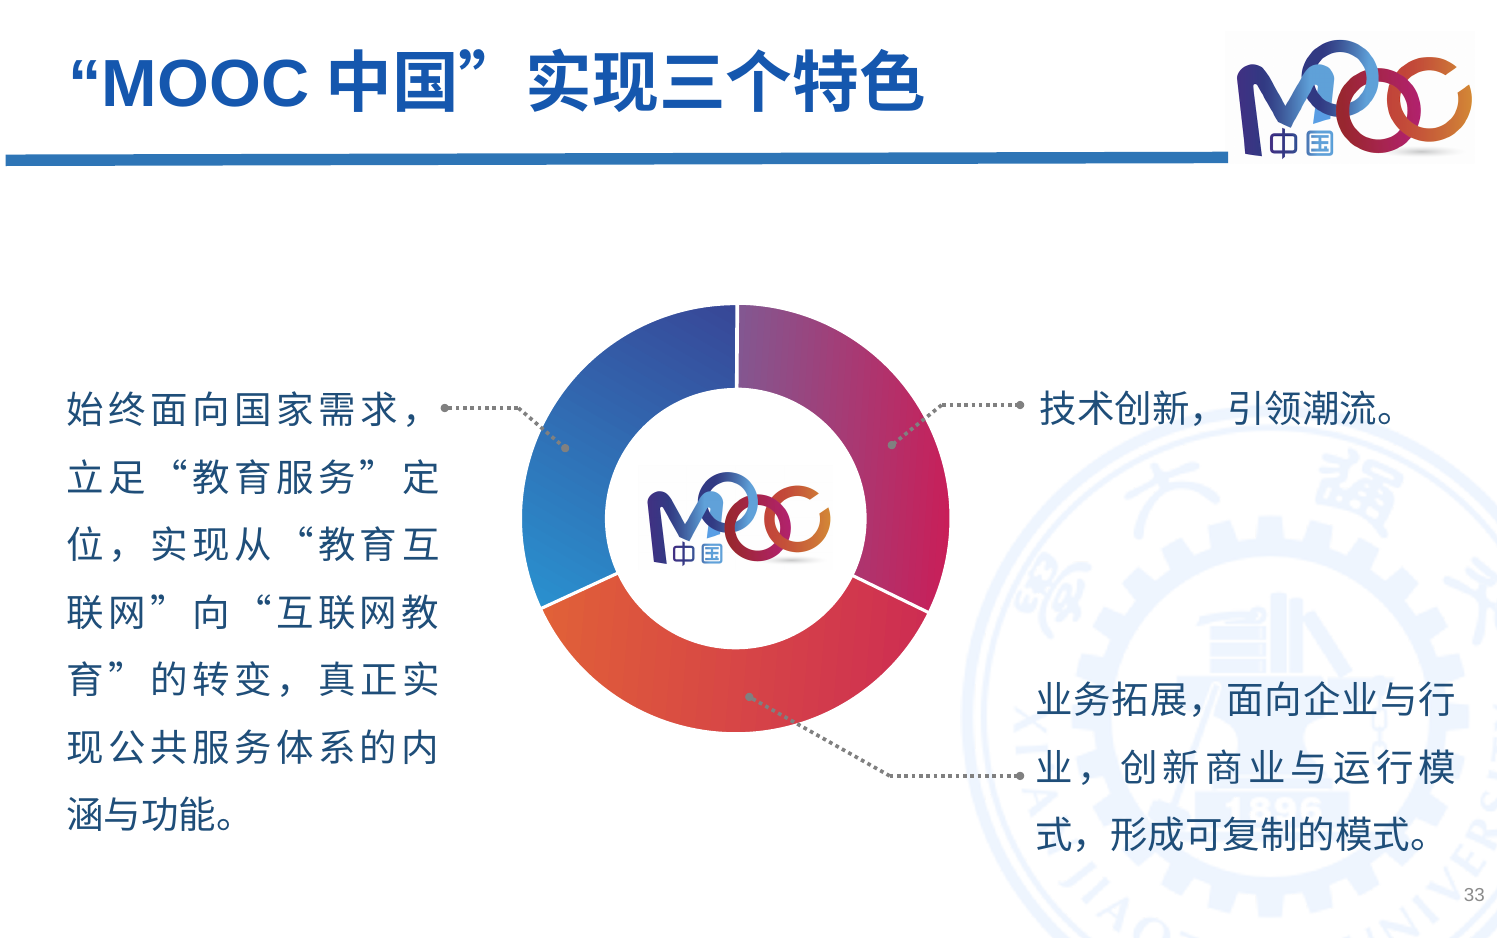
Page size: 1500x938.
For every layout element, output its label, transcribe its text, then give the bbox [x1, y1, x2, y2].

text_box 业务拓展，面向企业与行业，创新商业与运行模式，形成可复制的模式。 [1020, 646, 1471, 864]
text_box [444, 408, 566, 449]
picture [1225, 31, 1475, 164]
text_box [891, 404, 1021, 446]
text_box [520, 303, 951, 734]
text_box “MOOC中国”实现三个特色 [53, 32, 941, 127]
text_box 技术创新，引领潮流。 [1024, 355, 1430, 438]
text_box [749, 696, 1021, 776]
text_box 始终面向国家需求，立足“教育服务”定位，实现从“教育互联网”向“互联网教育”的转变，真正实现公共服务体系的内涵与功能。 [51, 356, 455, 844]
text_box 33 [1447, 868, 1500, 919]
